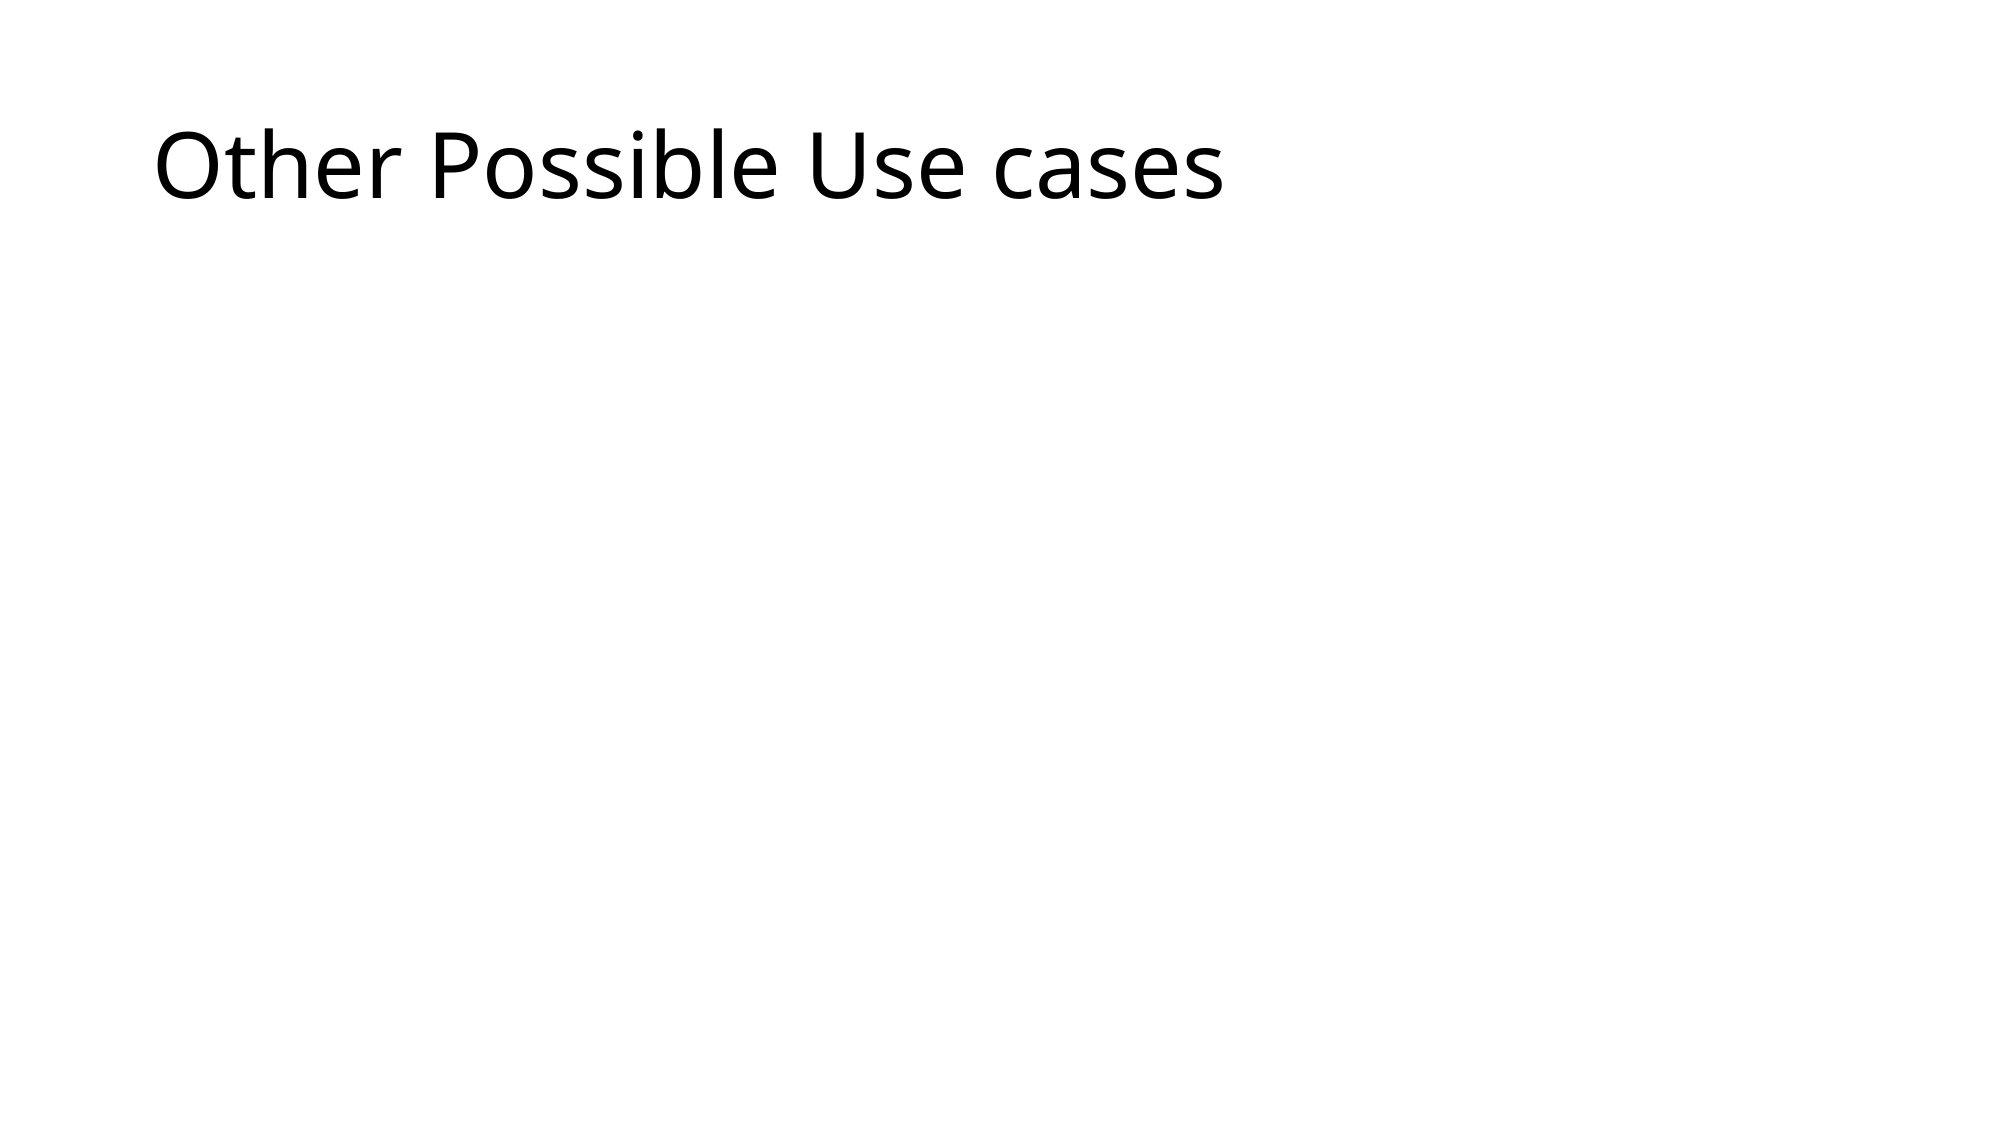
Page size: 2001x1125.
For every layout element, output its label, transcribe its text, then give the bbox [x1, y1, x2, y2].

title Other Possible Use cases [137, 59, 1863, 278]
